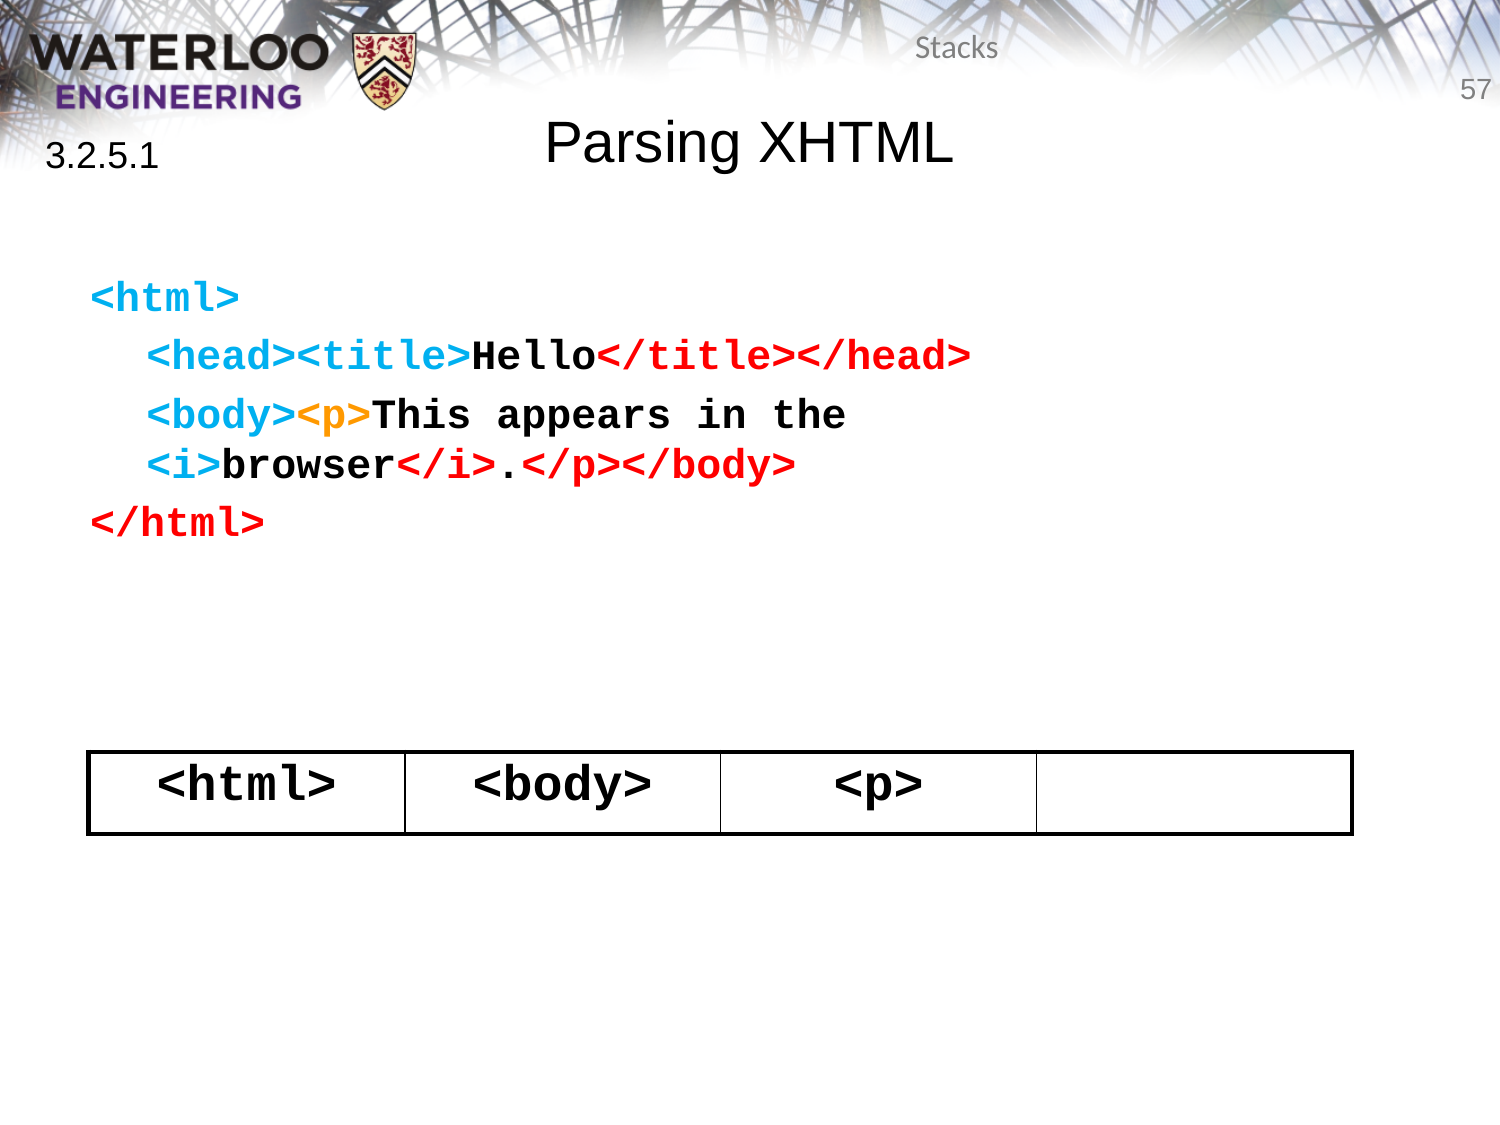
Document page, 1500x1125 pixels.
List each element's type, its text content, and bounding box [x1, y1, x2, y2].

picture [0, 0, 1500, 1125]
table_header <body> [406, 754, 720, 832]
table_header [1037, 754, 1350, 832]
table_header <html> [91, 754, 404, 832]
text_box 3.2.5.1 [30, 124, 175, 184]
list <html> <head><title>Hello</title></head> <body><p>This appears in the <i>browser</i>.</p></body> </html> [74, 262, 1426, 1006]
title Parsing XHTML [74, 44, 1426, 233]
table_header <p> [721, 754, 1036, 832]
